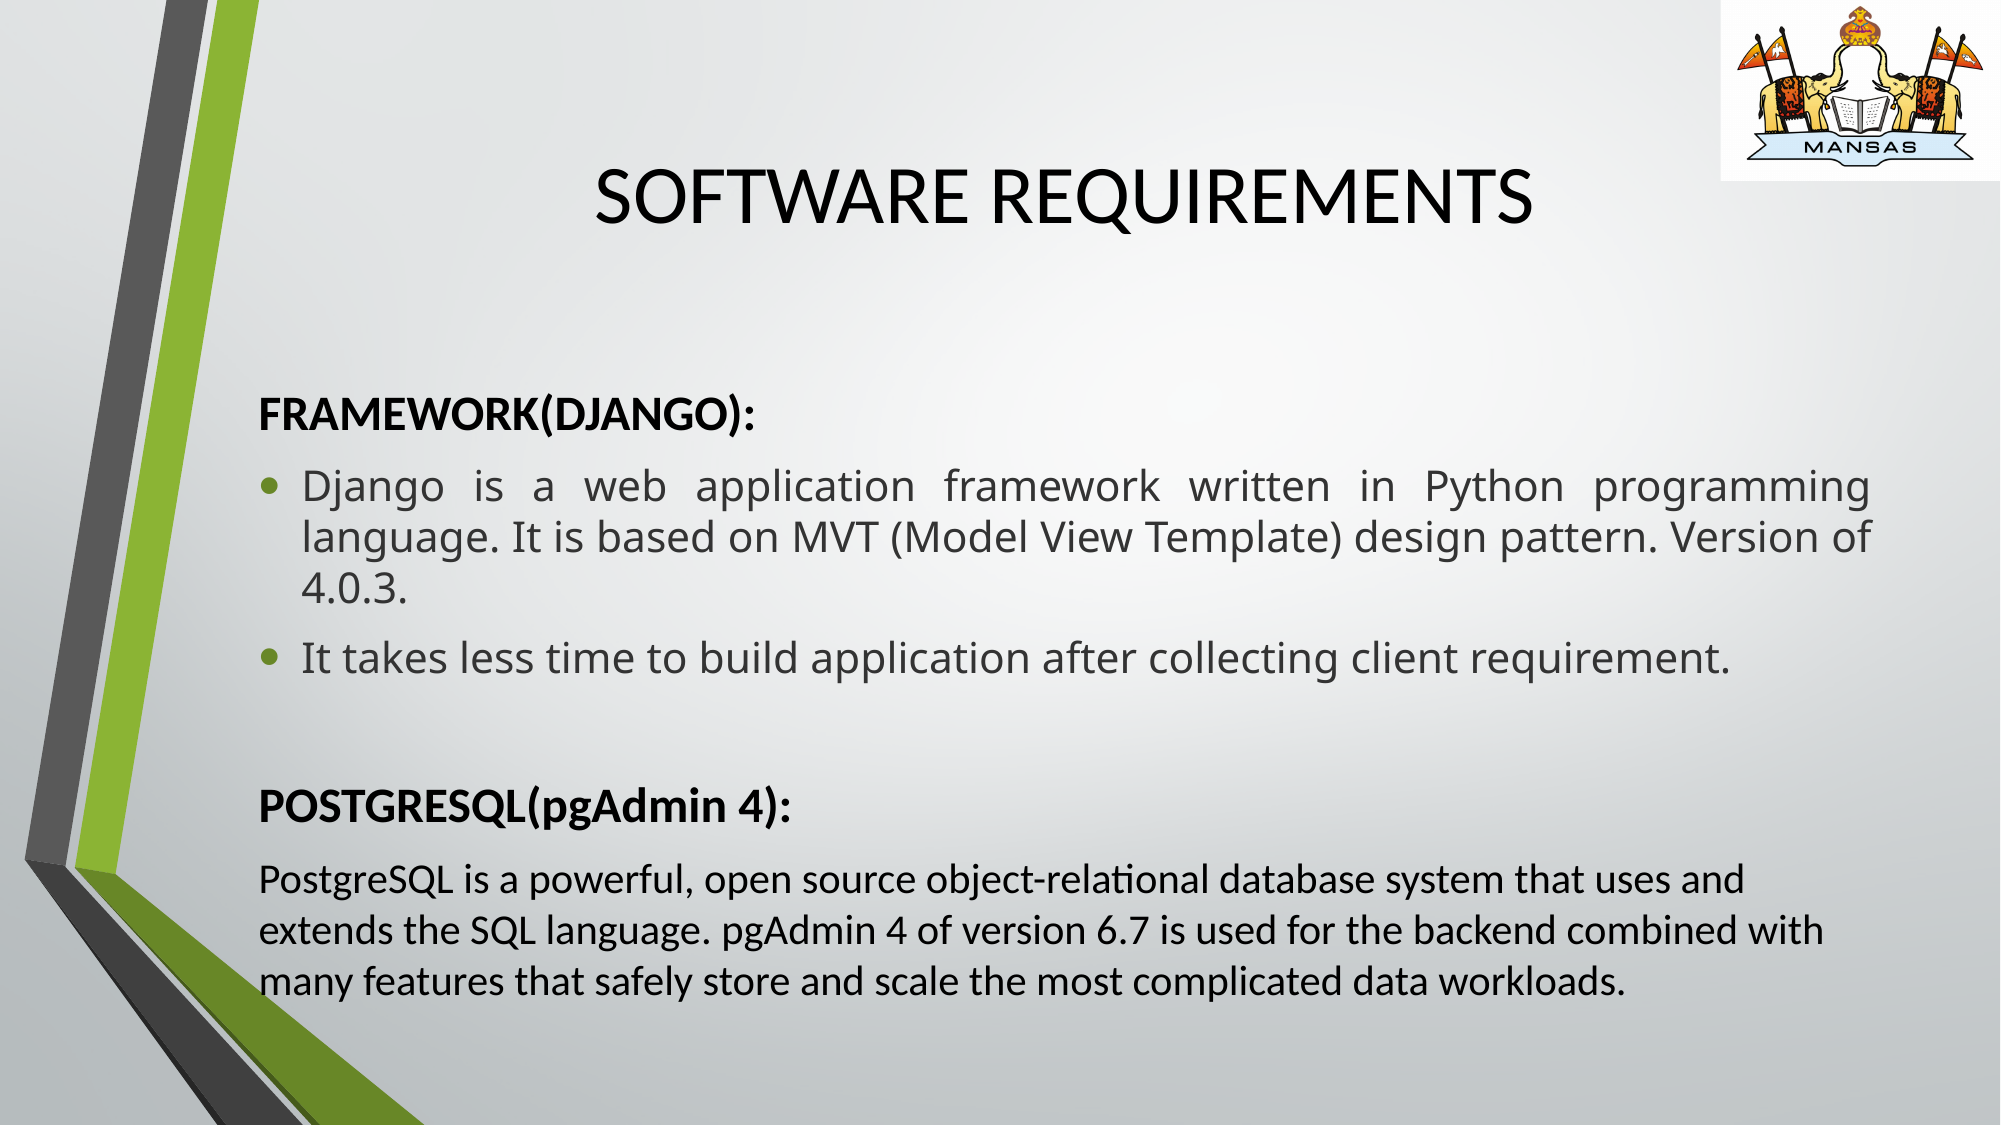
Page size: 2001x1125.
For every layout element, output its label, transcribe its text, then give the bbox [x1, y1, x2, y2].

picture [1720, 0, 2000, 181]
title SOFTWARE REQUIREMENTS [243, 112, 1887, 268]
list FRAMEWORK(DJANGO): Django is a web application framework written in Python programming language. It is based on MVT (Model View Template) design pattern. Version of 4.0.3. It takes less time to build application after collecting client requirement. POSTGRESQL(pgAdmin 4): PostgreSQL is a powerful, open source object-relational database system that uses and extends the SQL language. pgAdmin 4 of version 6.7 is used for the backend combined with many features that safely store and scale the most complicated data workloads. [243, 373, 1887, 1013]
